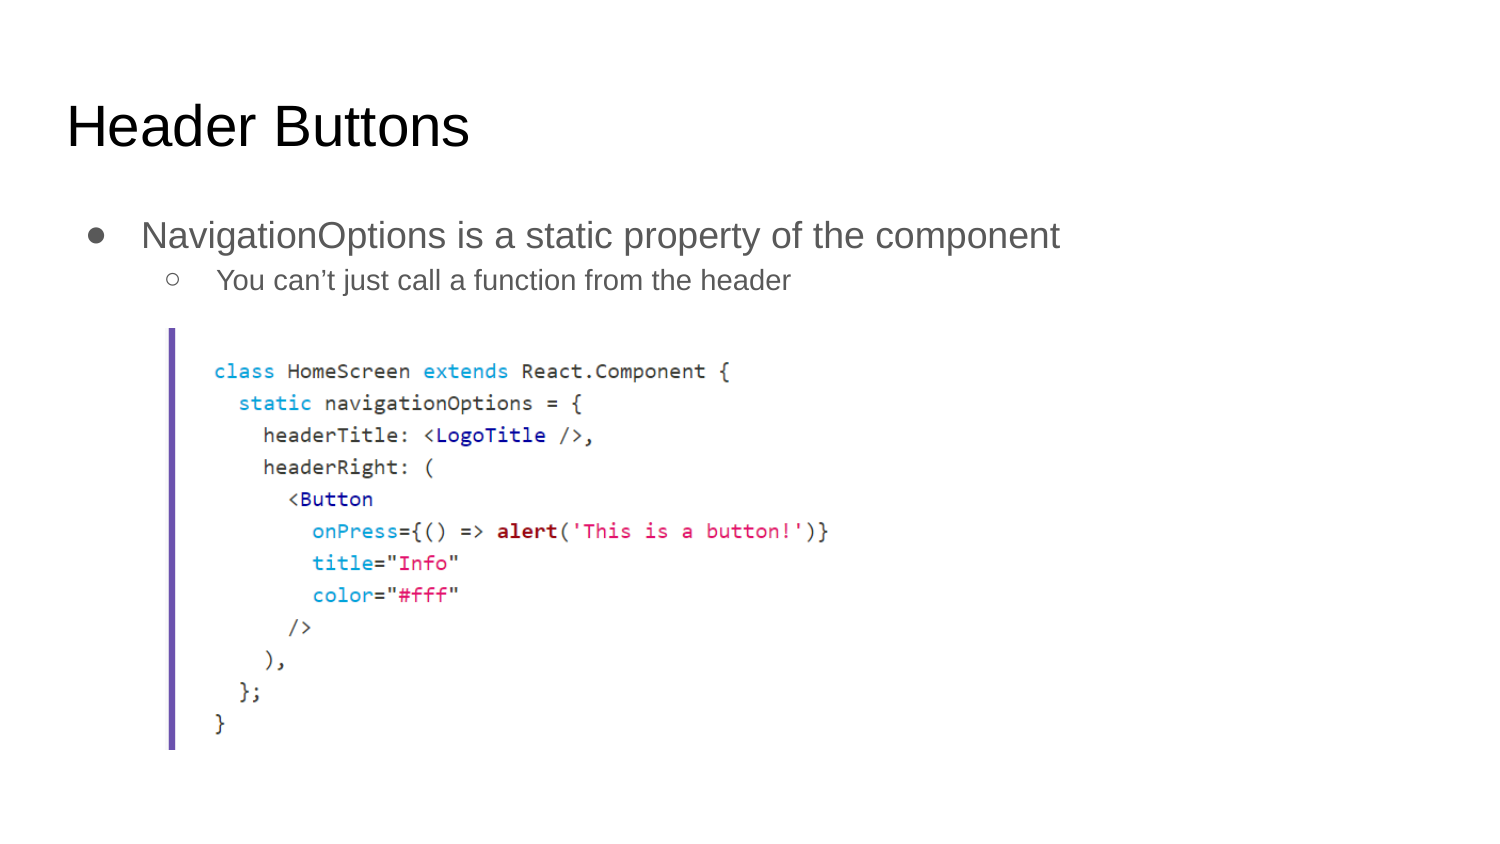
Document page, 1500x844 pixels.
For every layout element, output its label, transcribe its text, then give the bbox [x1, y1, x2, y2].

picture [164, 328, 859, 750]
title Header Buttons [51, 72, 1449, 167]
list NavigationOptions is a static property of the component You can’t just call a function from the header [51, 189, 1449, 750]
